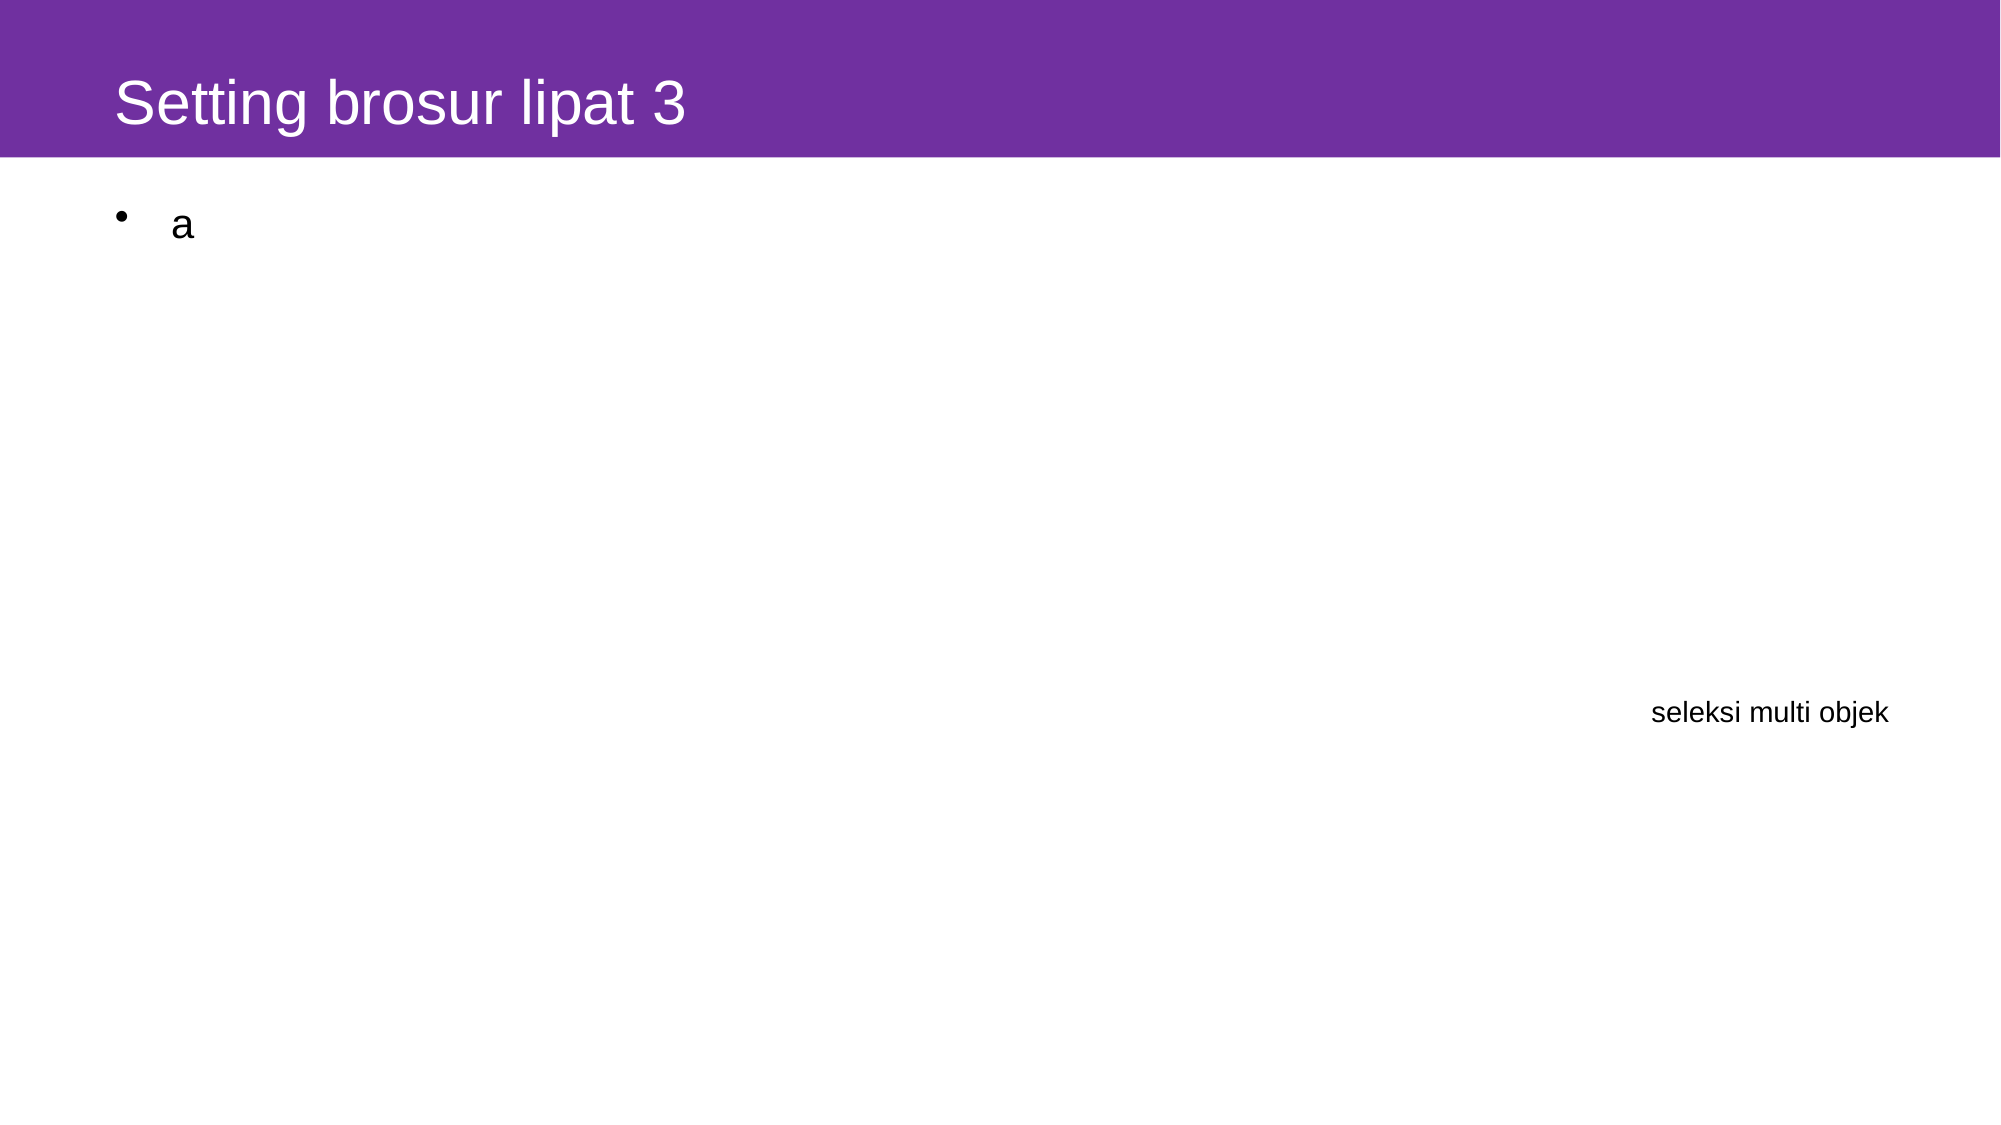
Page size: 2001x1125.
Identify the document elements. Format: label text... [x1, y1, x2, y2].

list a [99, 188, 1008, 1006]
title Setting brosur lipat 3 [99, 44, 1901, 155]
text_box seleksi multi objek [1636, 685, 1905, 736]
